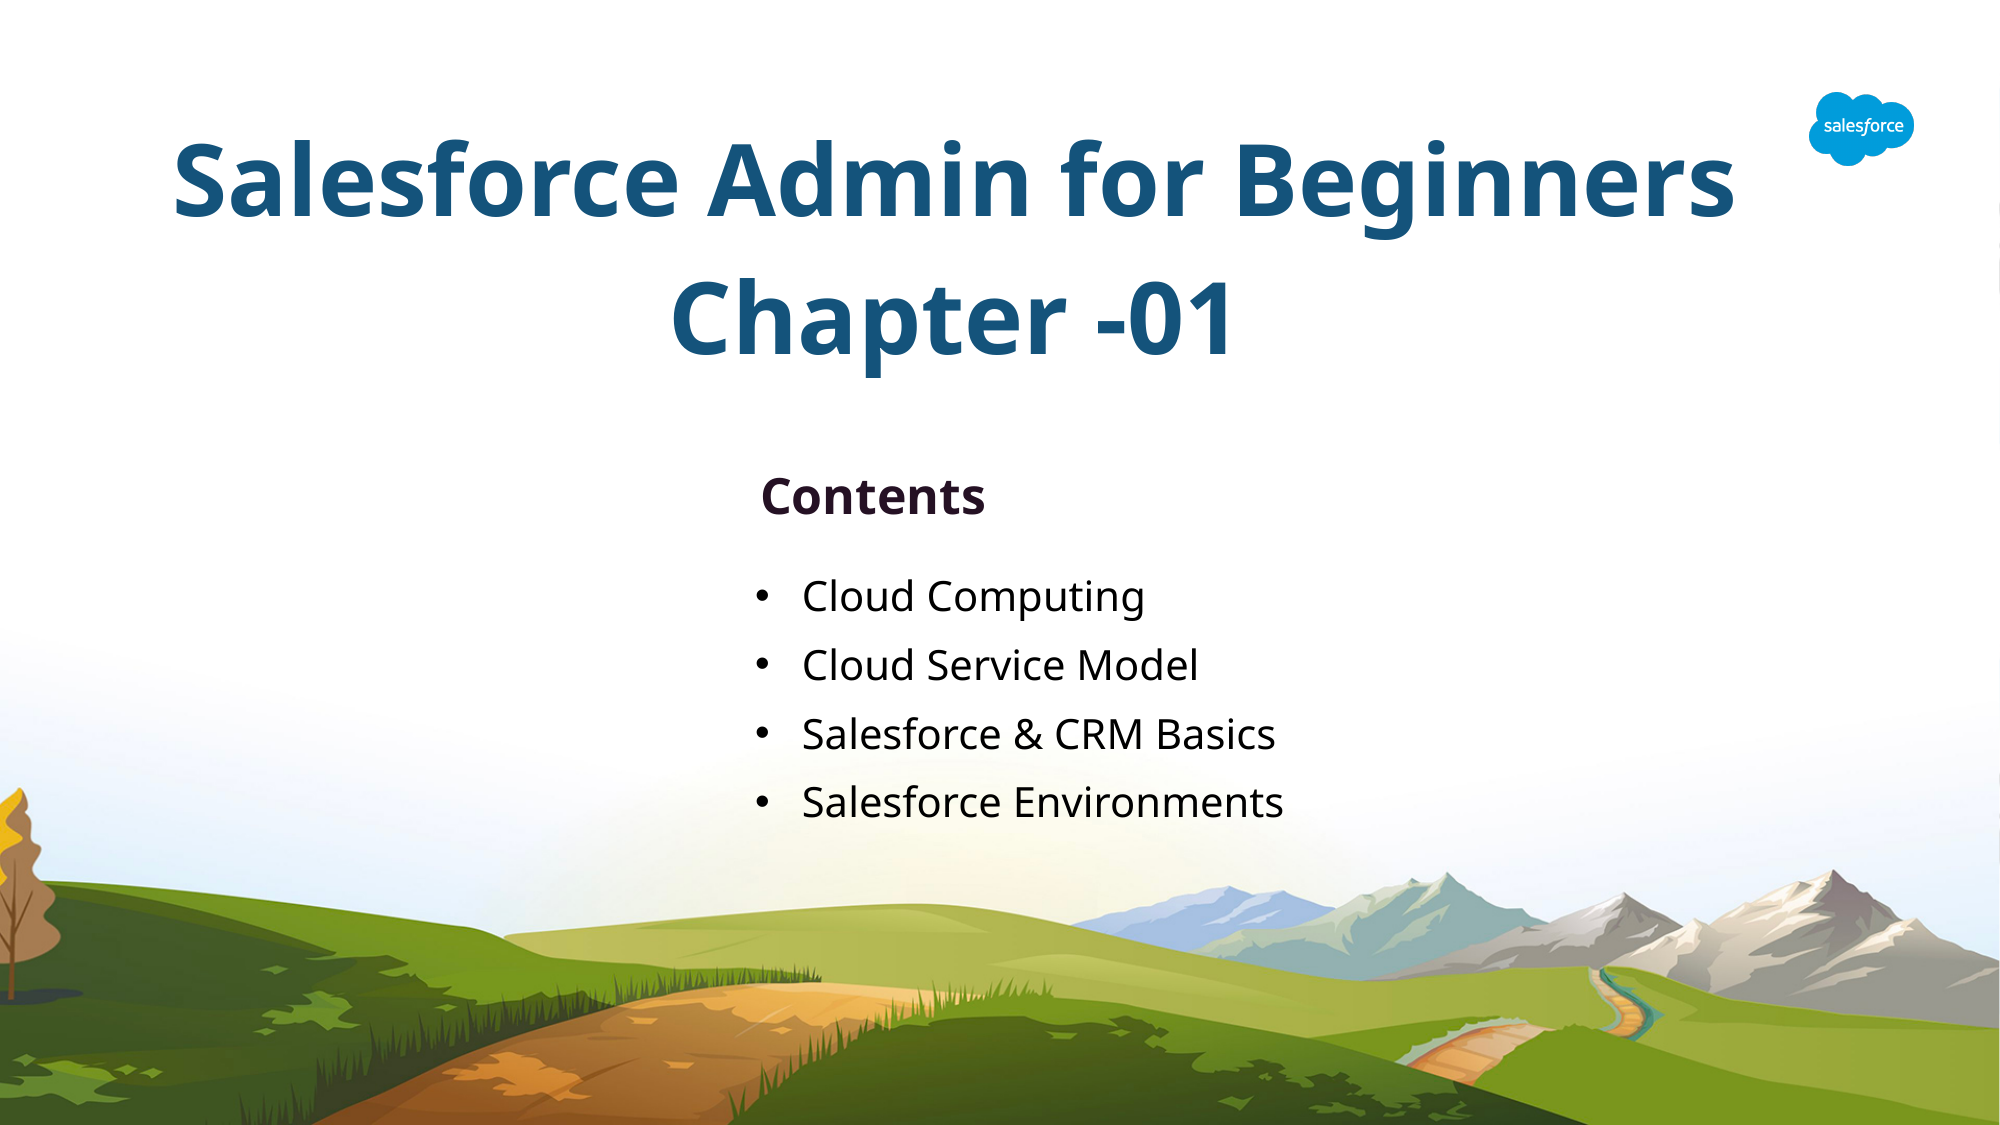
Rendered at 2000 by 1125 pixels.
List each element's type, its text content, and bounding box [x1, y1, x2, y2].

text_box Salesforce Admin for Beginners Chapter -01 [157, 108, 1754, 383]
text_box Cloud Computing Cloud Service Model Salesforce & CRM Basics Salesforce Environments [740, 562, 1591, 903]
text_box Contents [745, 457, 1001, 532]
picture [0, 0, 2000, 1125]
